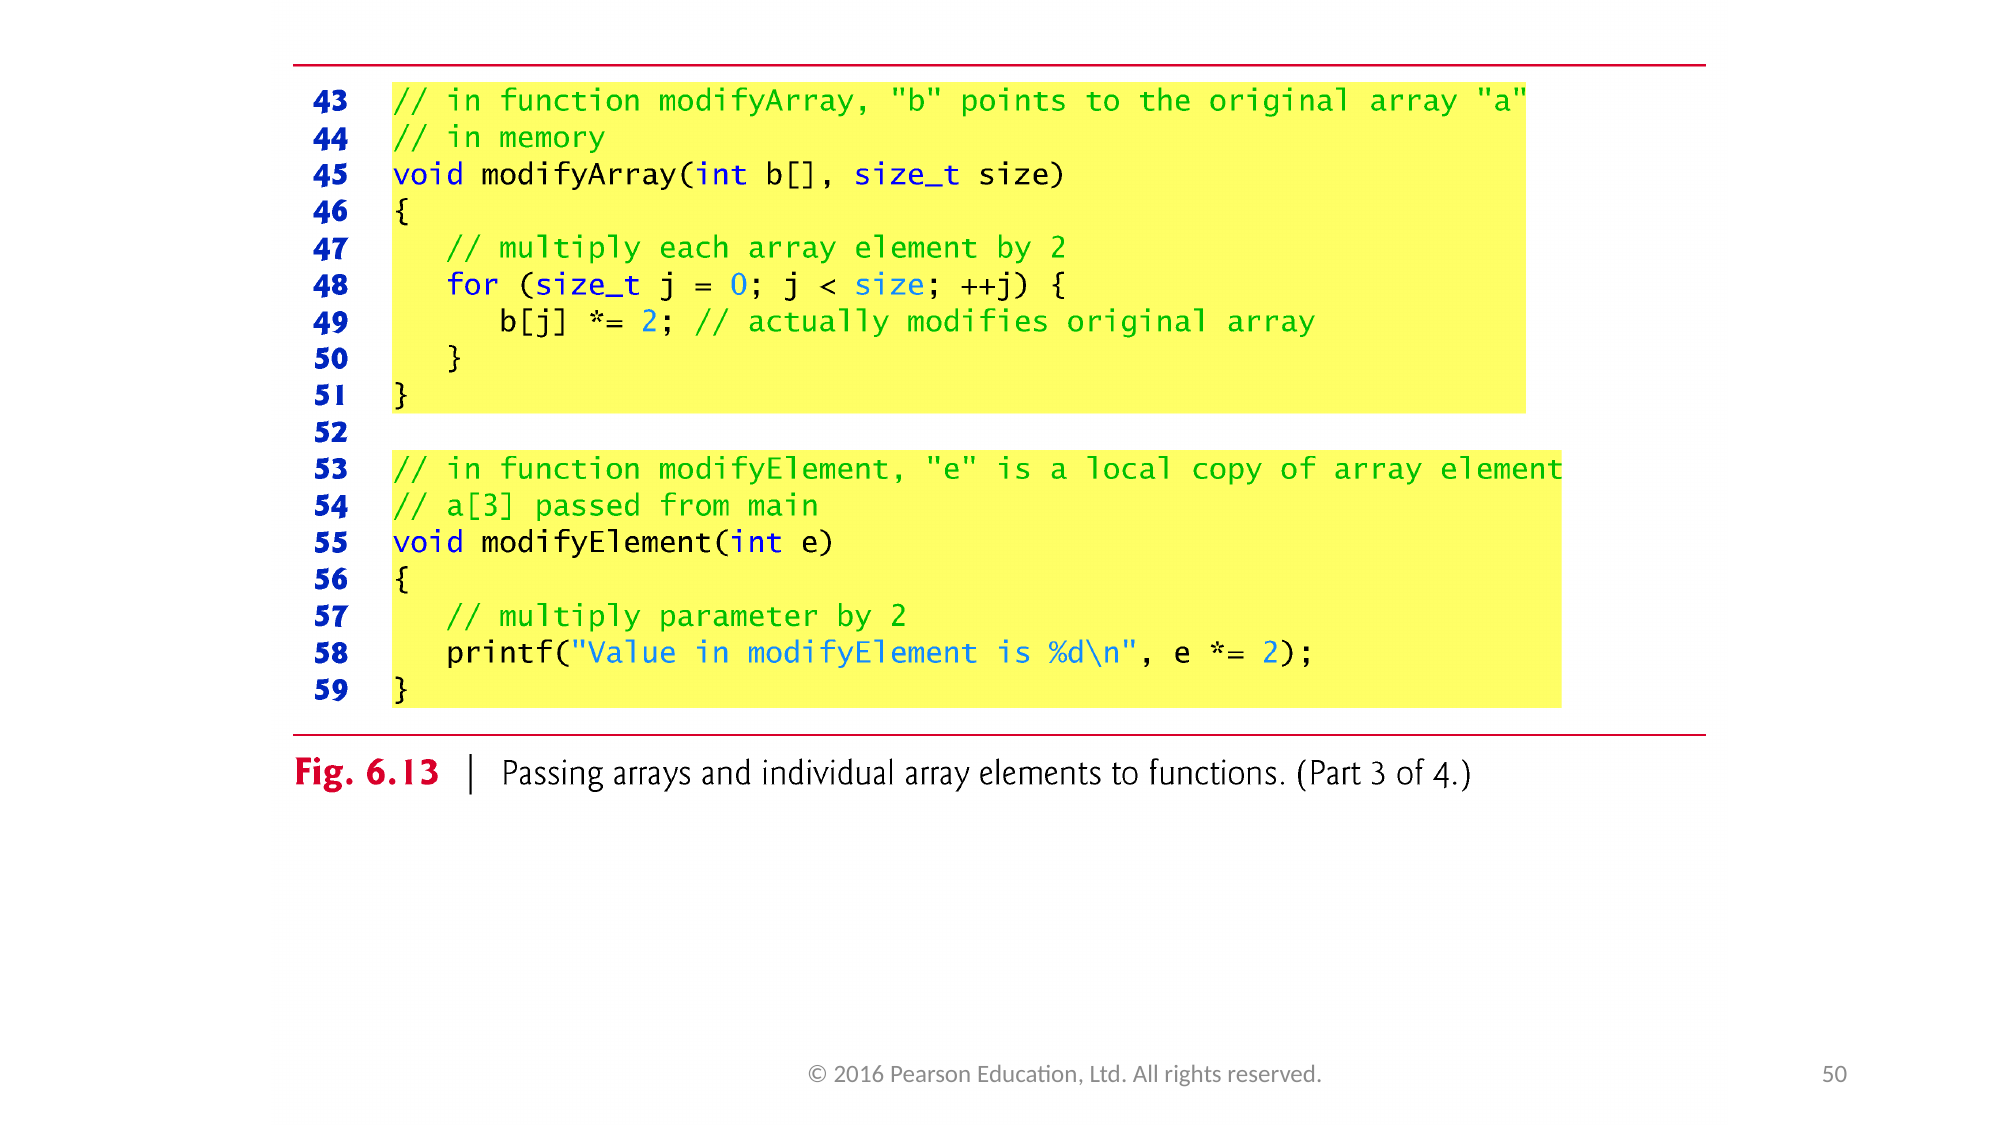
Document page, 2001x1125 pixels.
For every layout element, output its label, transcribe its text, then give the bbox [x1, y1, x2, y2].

picture [271, 0, 1728, 1125]
slide_number 50 [1728, 1042, 1863, 1103]
